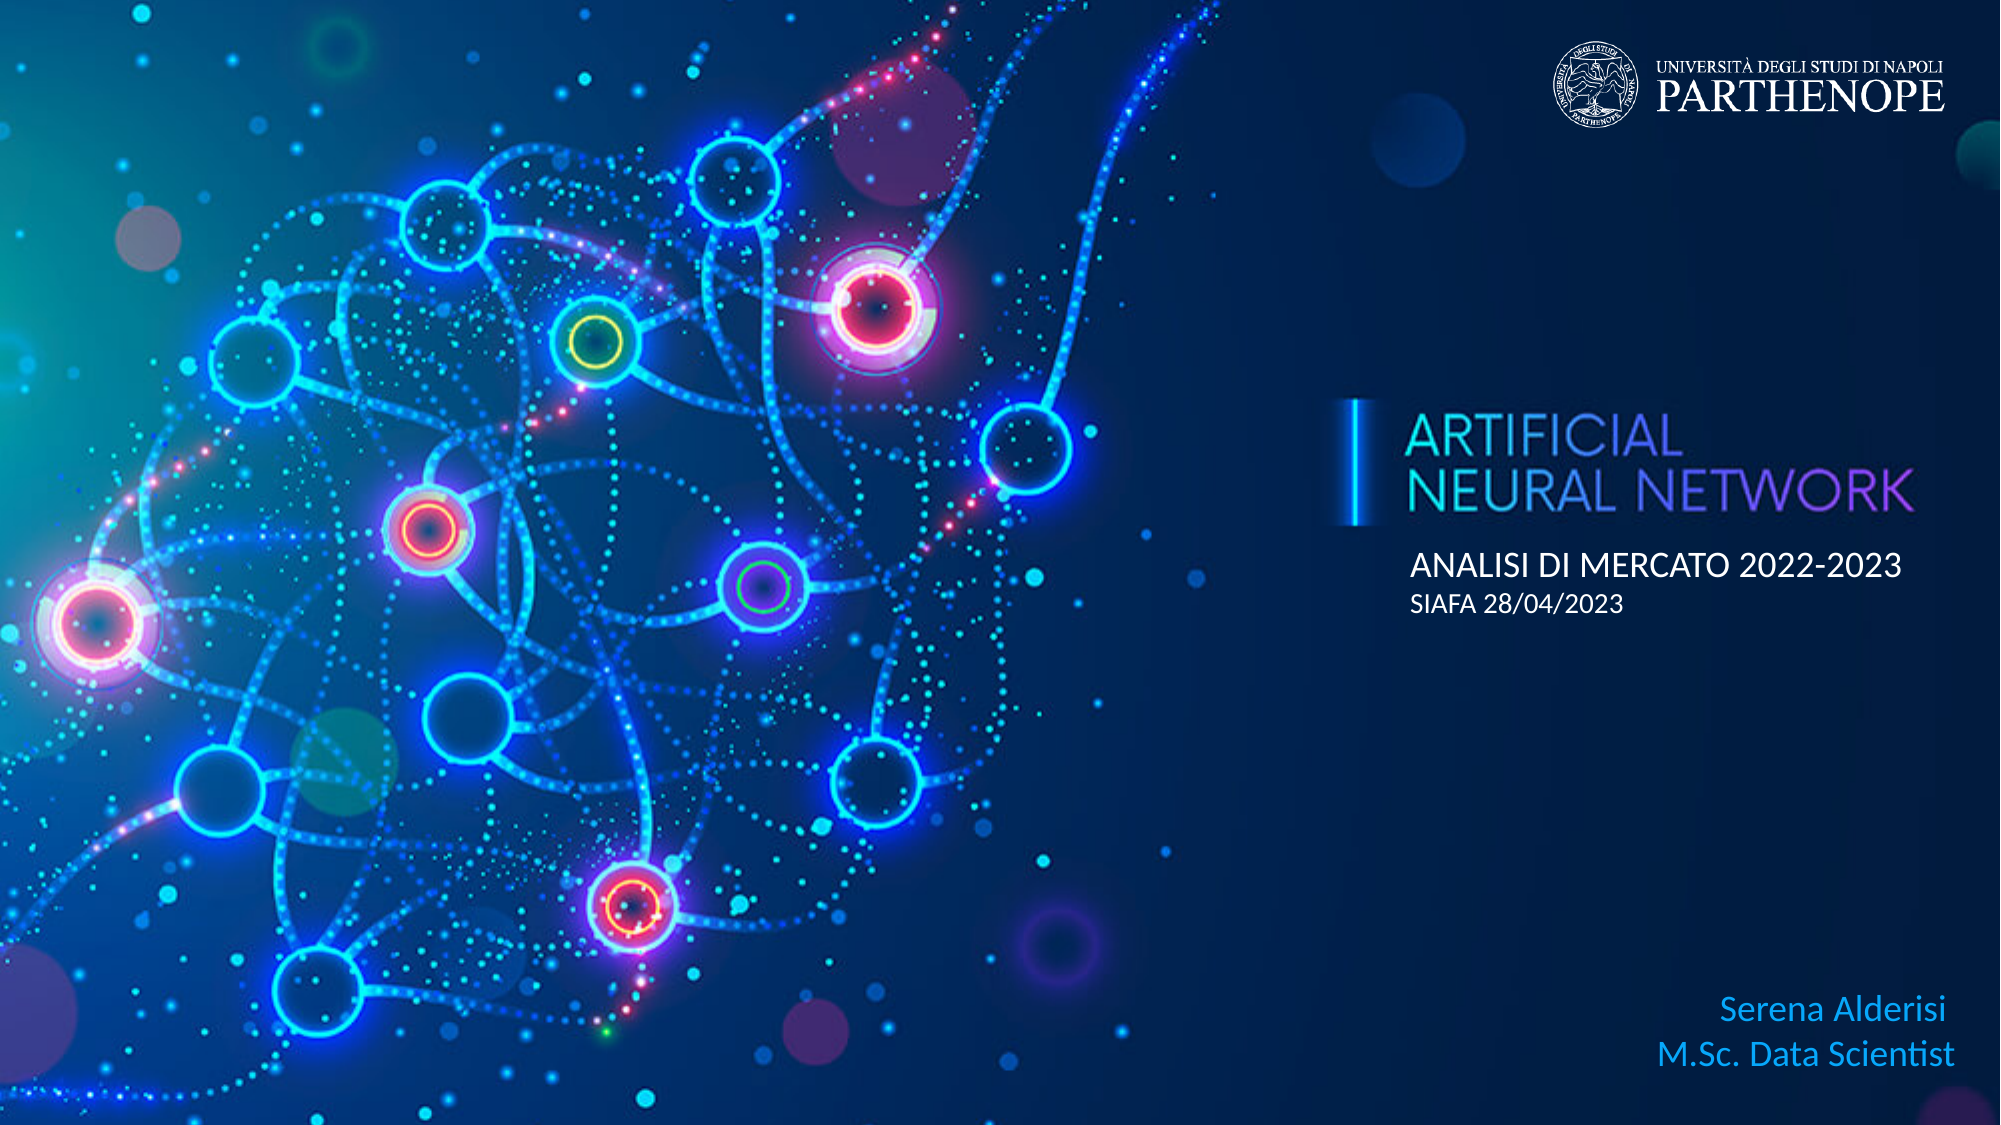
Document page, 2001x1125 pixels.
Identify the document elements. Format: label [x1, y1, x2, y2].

picture [1553, 42, 1946, 128]
list [0, 0, 2000, 1125]
